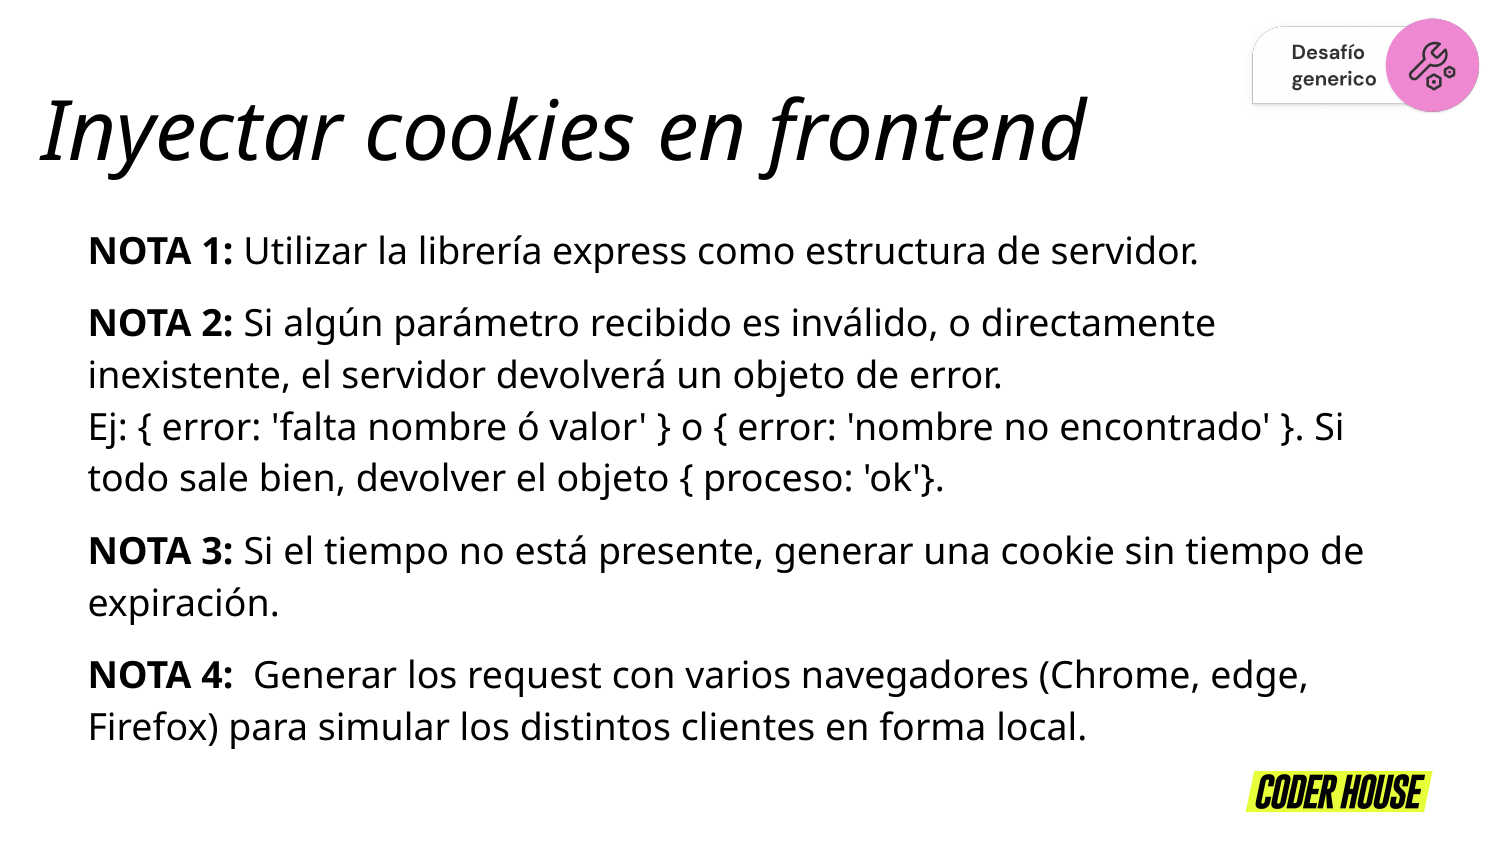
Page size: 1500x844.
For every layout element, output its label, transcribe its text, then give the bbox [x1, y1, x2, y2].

text_box Inyectar cookies en frontend [0, 62, 1130, 193]
picture [1241, 764, 1437, 819]
picture [1231, 12, 1500, 118]
text_box NOTA 1: Utilizar la librería express como estructura de servidor. NOTA 2: Si algún parámetro recibido es inválido, o directamente inexistente, el servidor devolverá un objeto de error. Ej: { error: 'falta nombre ó valor' } o { error: 'nombre no encontrado' }. Si todo sale bien, devolver el objeto { proceso: 'ok'}. NOTA 3: Si el tiempo no está presente, generar una cookie sin tiempo de expiración. NOTA 4: Generar los request con varios navegadores (Chrome, edge, Firefox) para simular los distintos clientes en forma local. [72, 204, 1428, 717]
